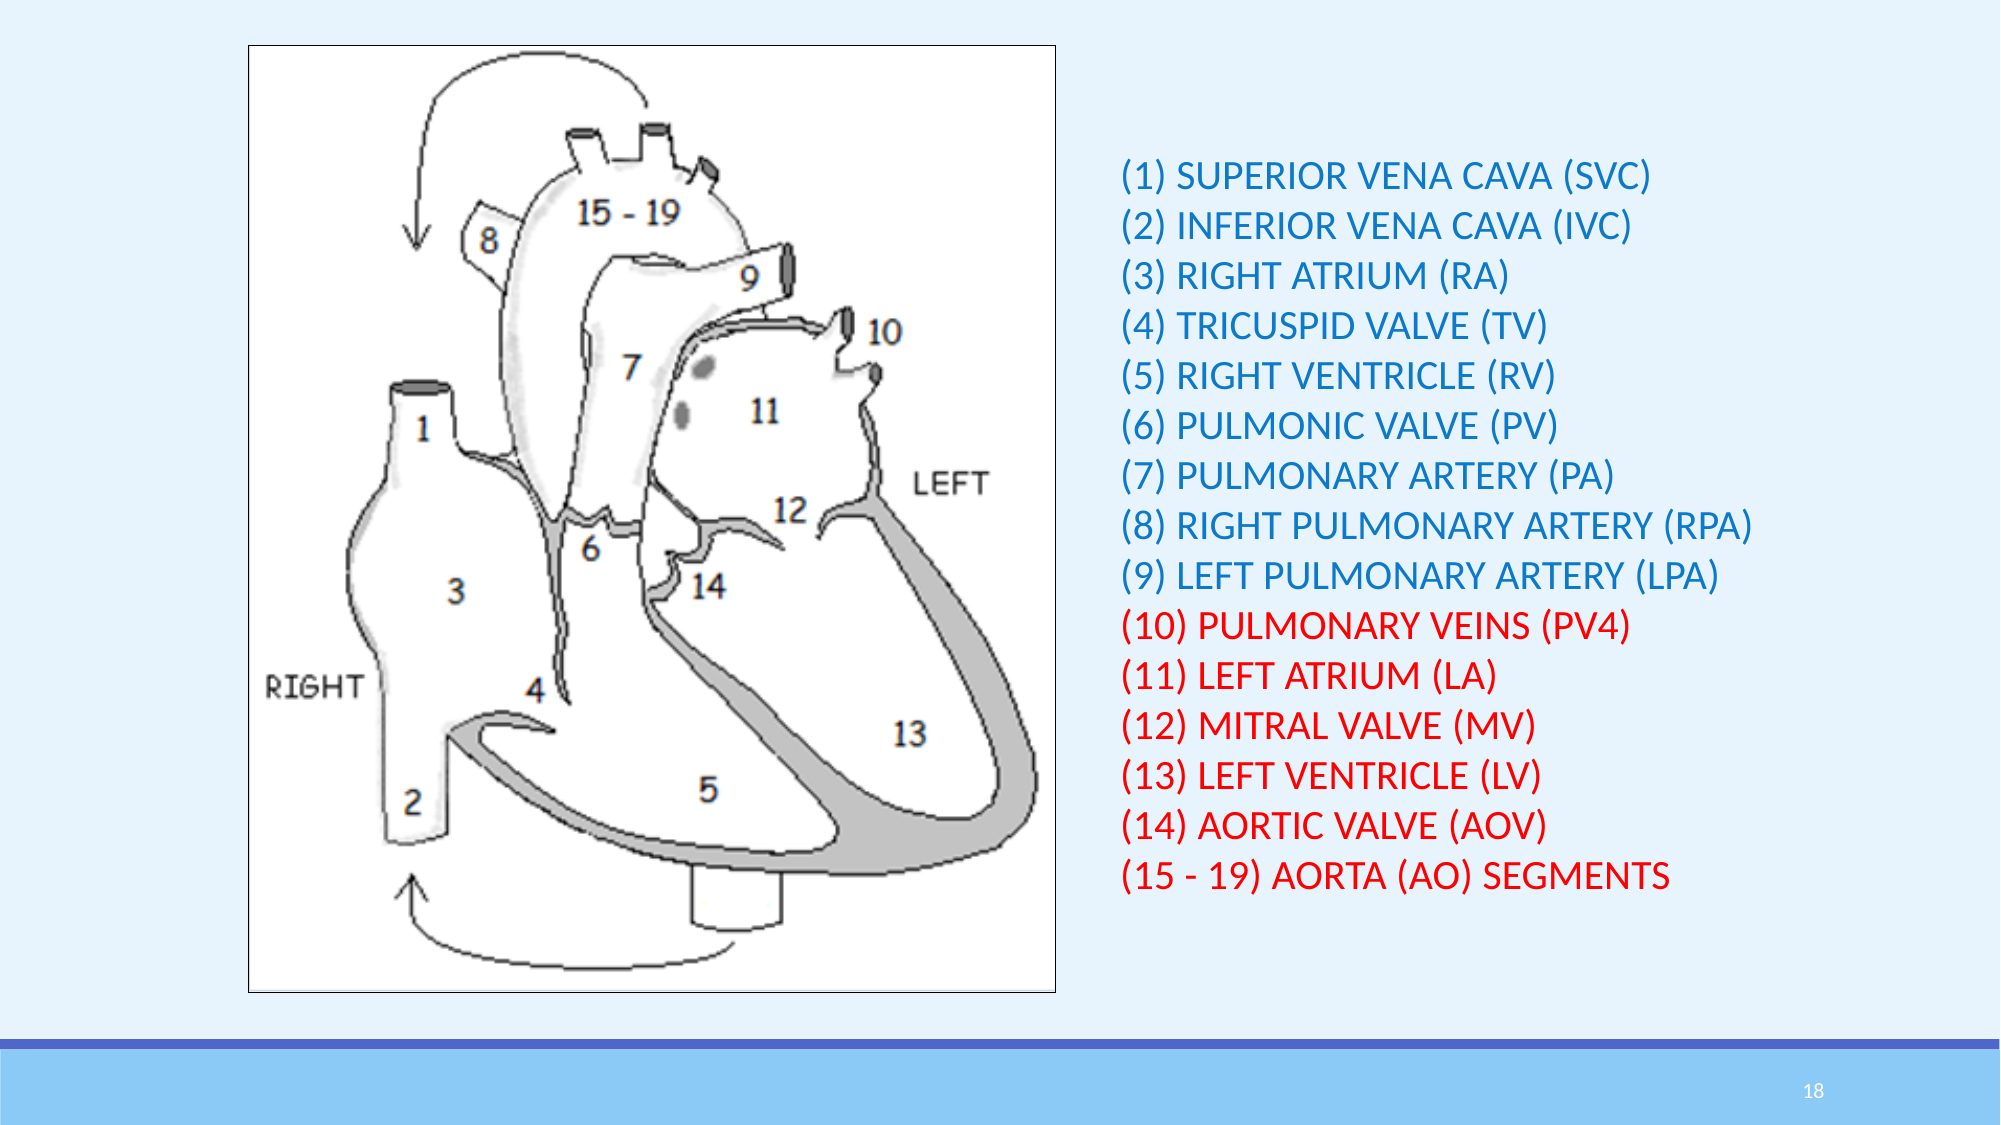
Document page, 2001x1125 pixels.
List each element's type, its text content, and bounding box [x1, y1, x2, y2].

slide_number 18 [1624, 1059, 1840, 1120]
text_box (1) SUPERIOR VENA CAVA (SVC) (2) INFERIOR VENA CAVA (IVC) (3) RIGHT ATRIUM (RA) (4) TRICUSPID VALVE (TV) (5) RIGHT VENTRICLE (RV) (6) PULMONIC VALVE (PV) (7) PULMONARY ARTERY (PA) (8) RIGHT PULMONARY ARTERY (RPA) (9) LEFT PULMONARY ARTERY (LPA) (10) PULMONARY VEINS (PV4) (11) LEFT ATRIUM (LA) (12) MITRAL VALVE (MV) (13) LEFT VENTRICLE (LV) (14) AORTIC VALVE (AOV) (15 - 19) AORTA (AO) SEGMENTS [1105, 140, 1787, 906]
picture [248, 45, 1057, 994]
